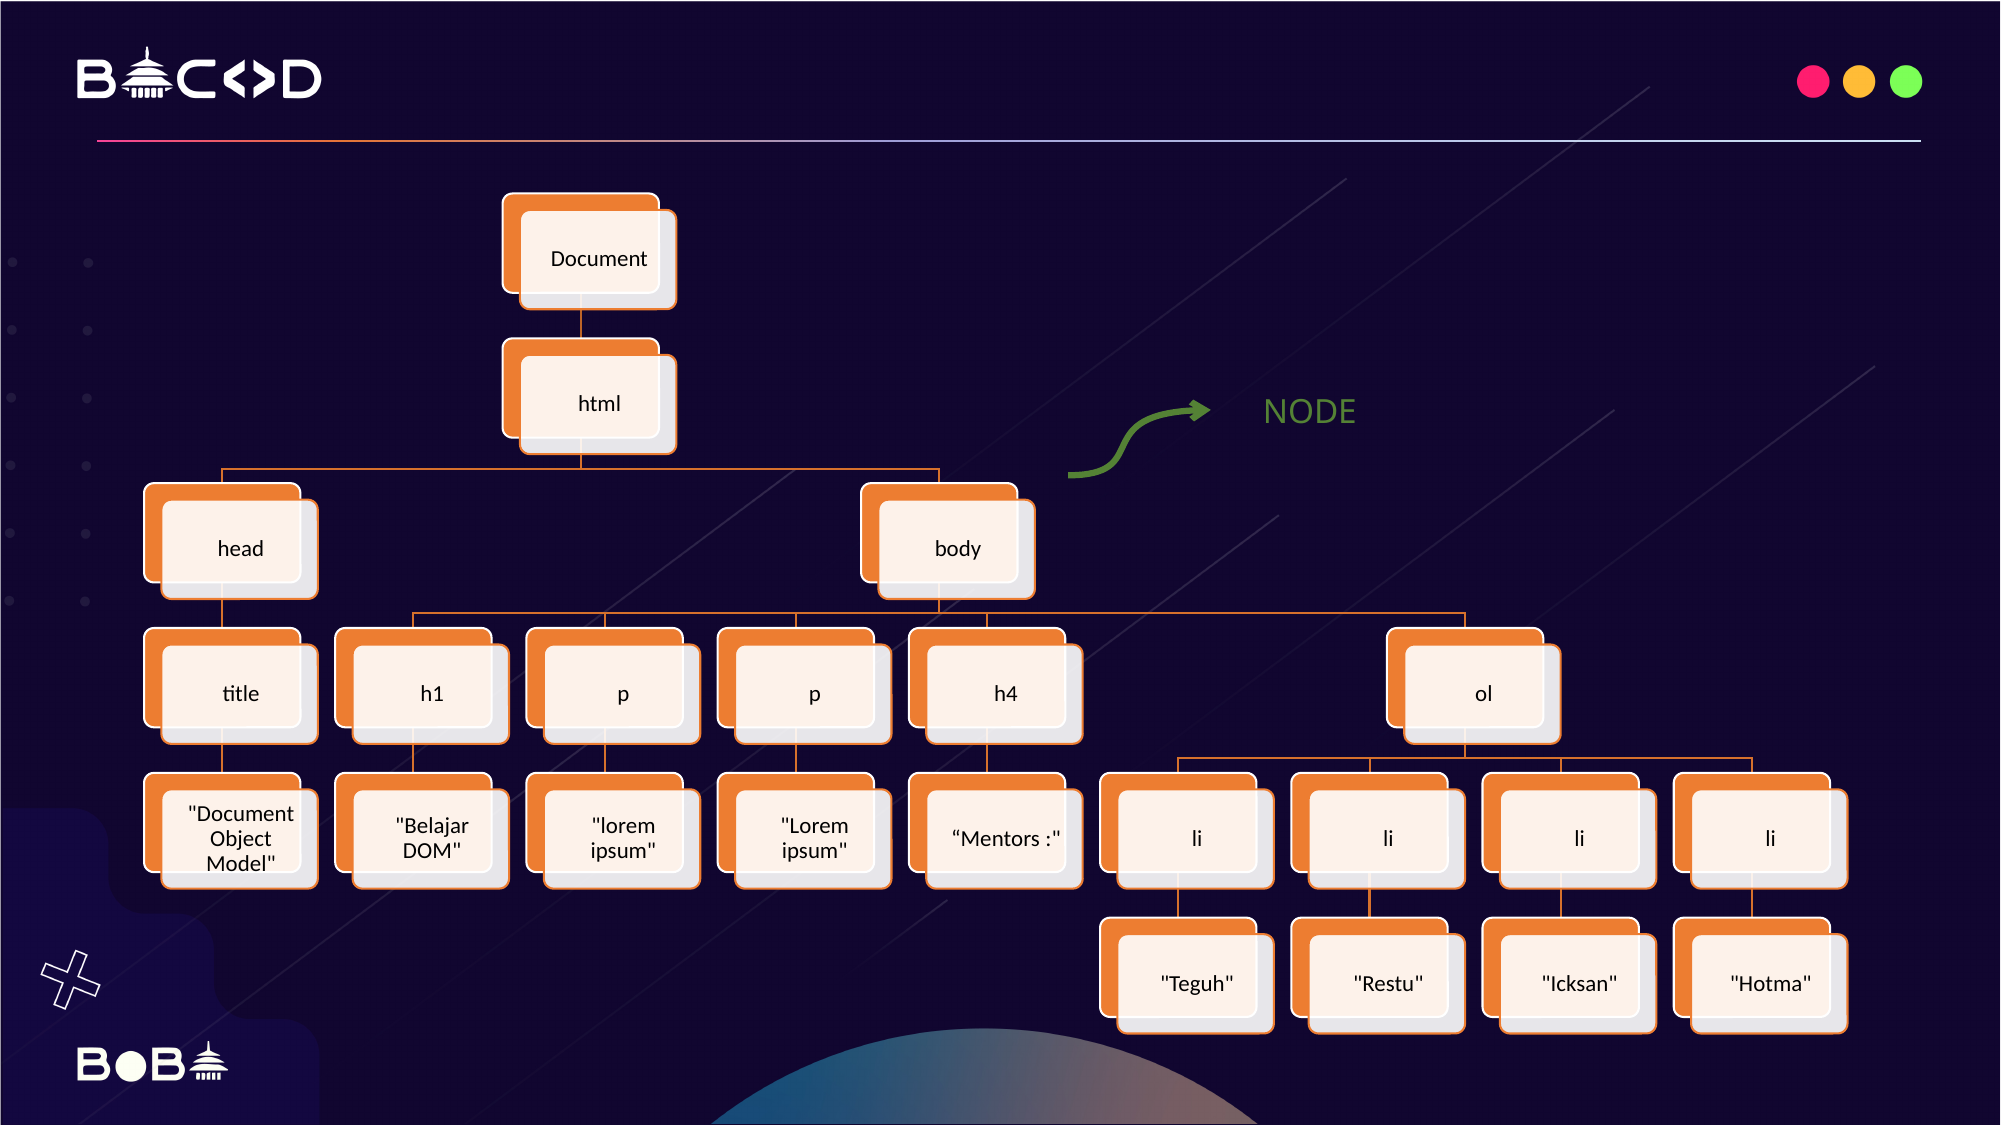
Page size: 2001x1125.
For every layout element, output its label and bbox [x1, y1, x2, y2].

text_box [72, 193, 1920, 1034]
text_box [1067, 410, 1211, 476]
picture [0, 0, 2001, 1125]
